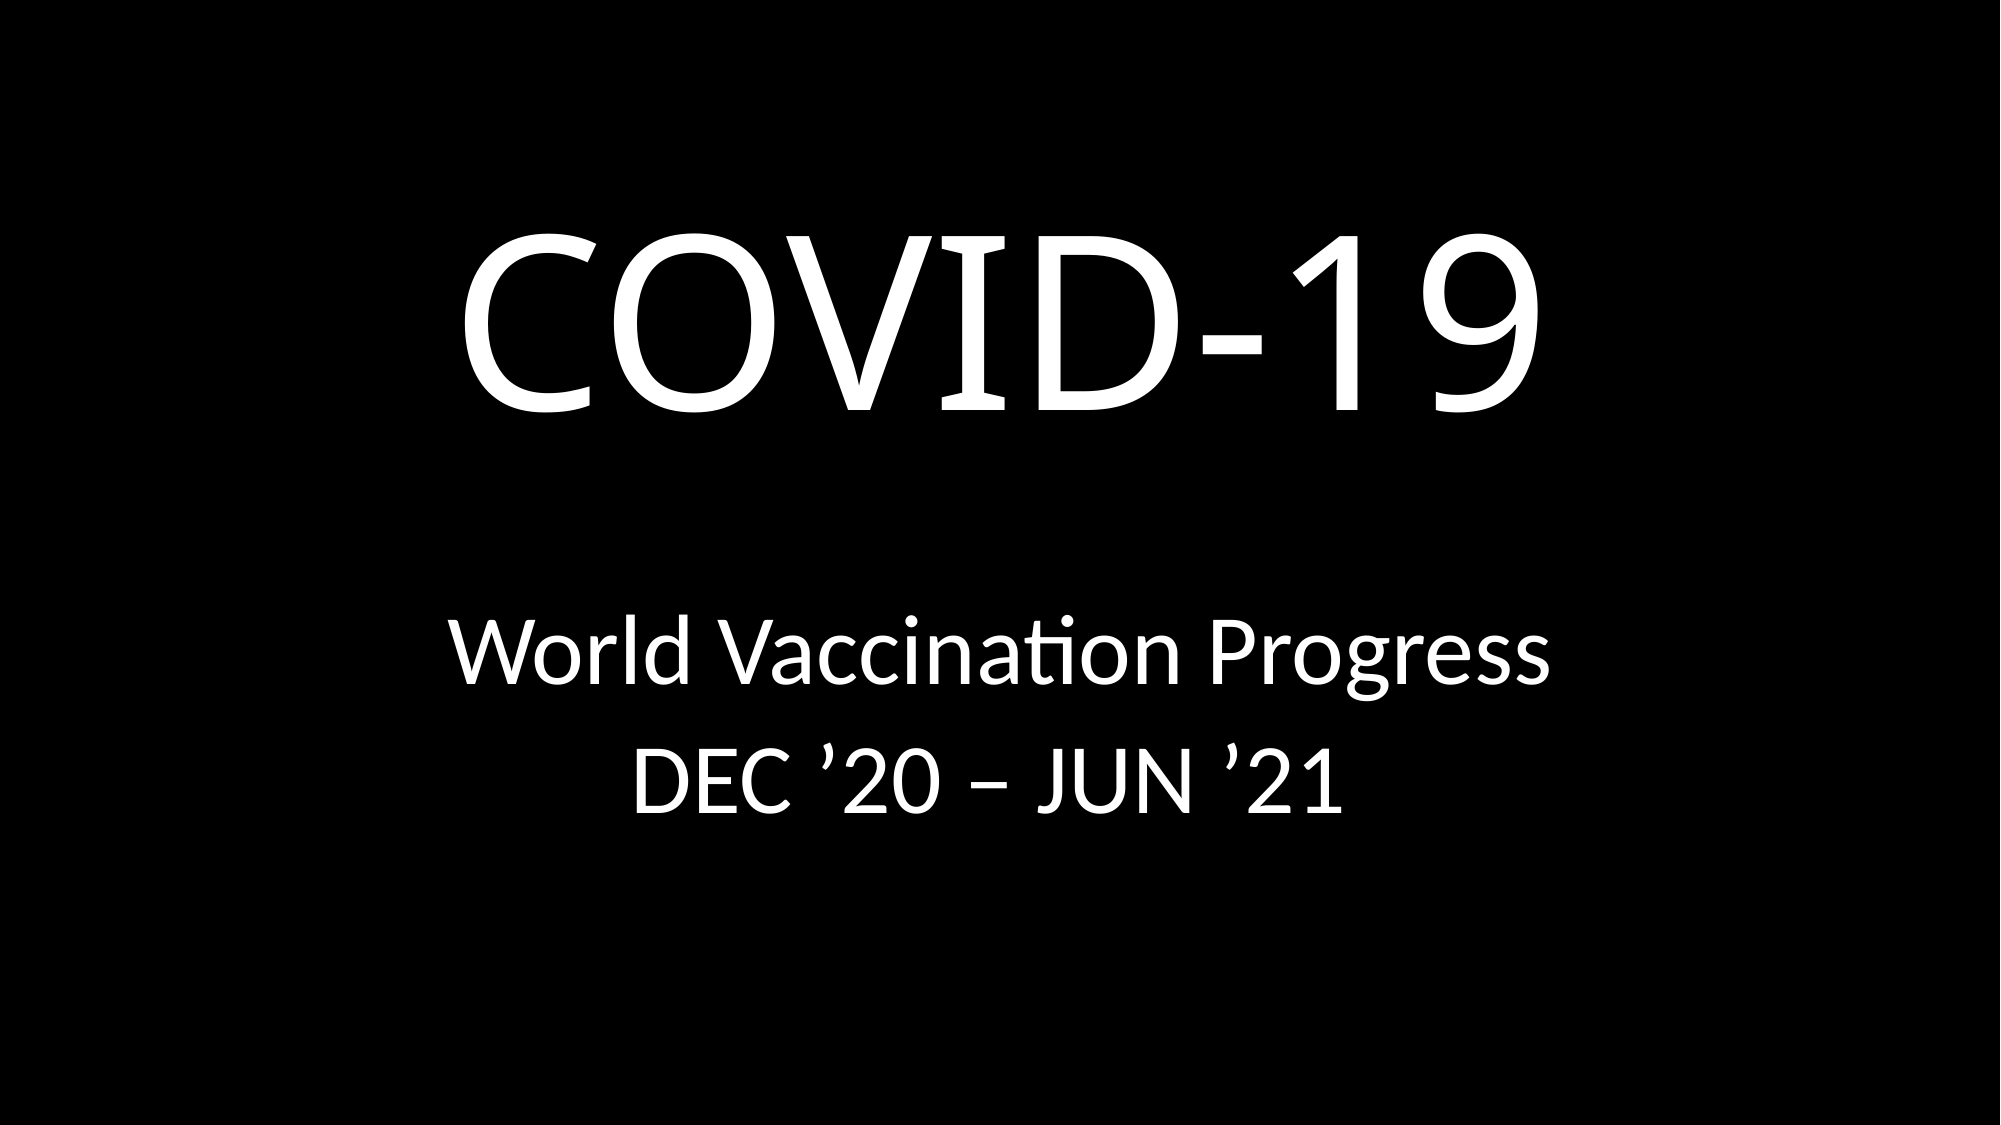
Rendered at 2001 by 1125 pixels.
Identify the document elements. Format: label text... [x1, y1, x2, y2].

subtitle World Vaccination Progress DEC ’20 – JUN ’21 [249, 590, 1750, 863]
title COVID-19 [249, 184, 1750, 576]
